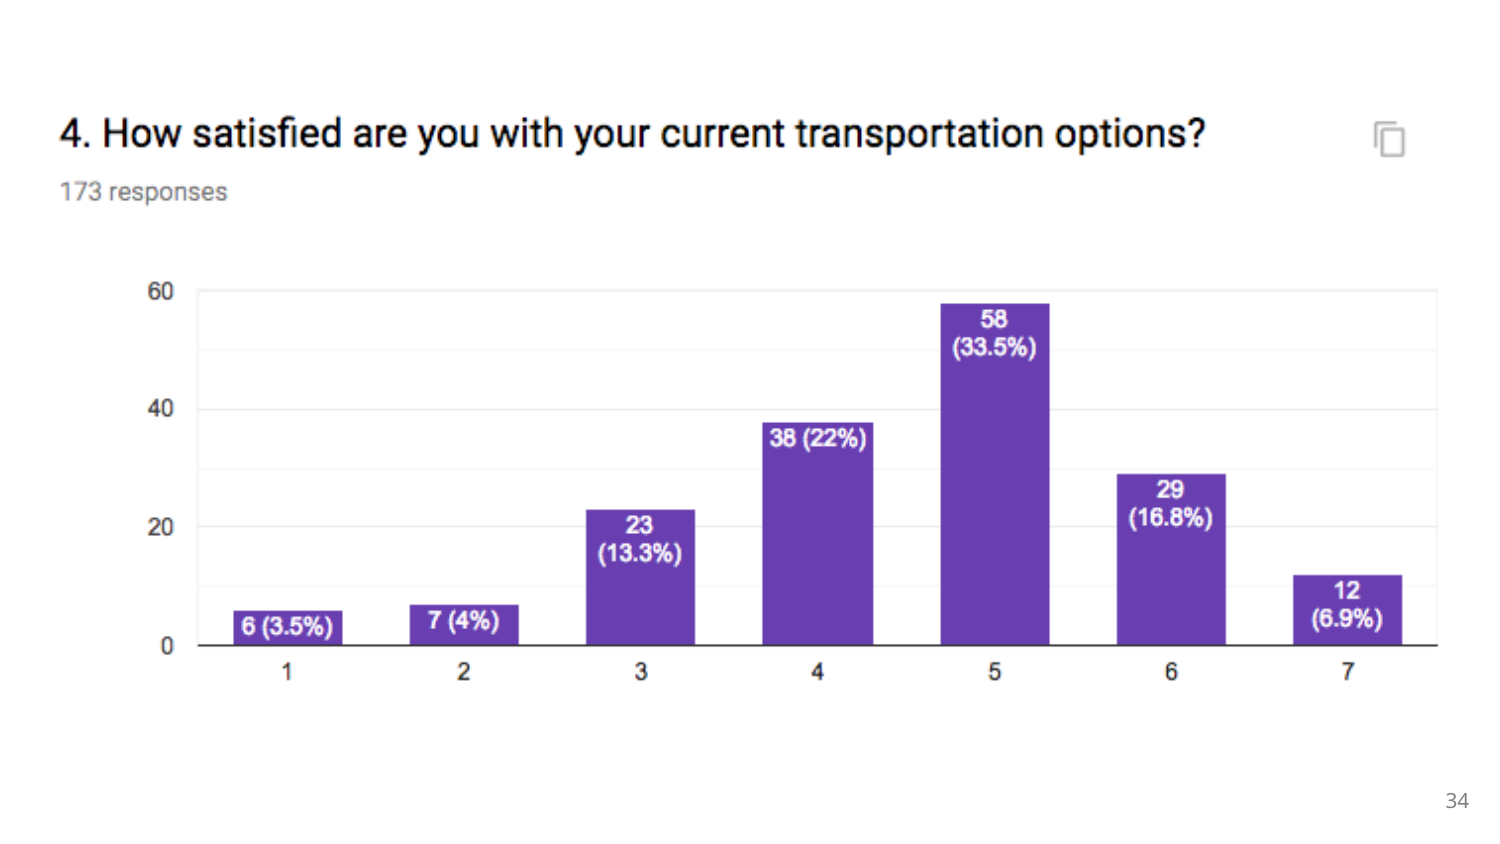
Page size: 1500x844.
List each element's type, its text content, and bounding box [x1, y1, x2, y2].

slide_number ‹#› [1394, 769, 1484, 834]
picture [30, 101, 1470, 742]
